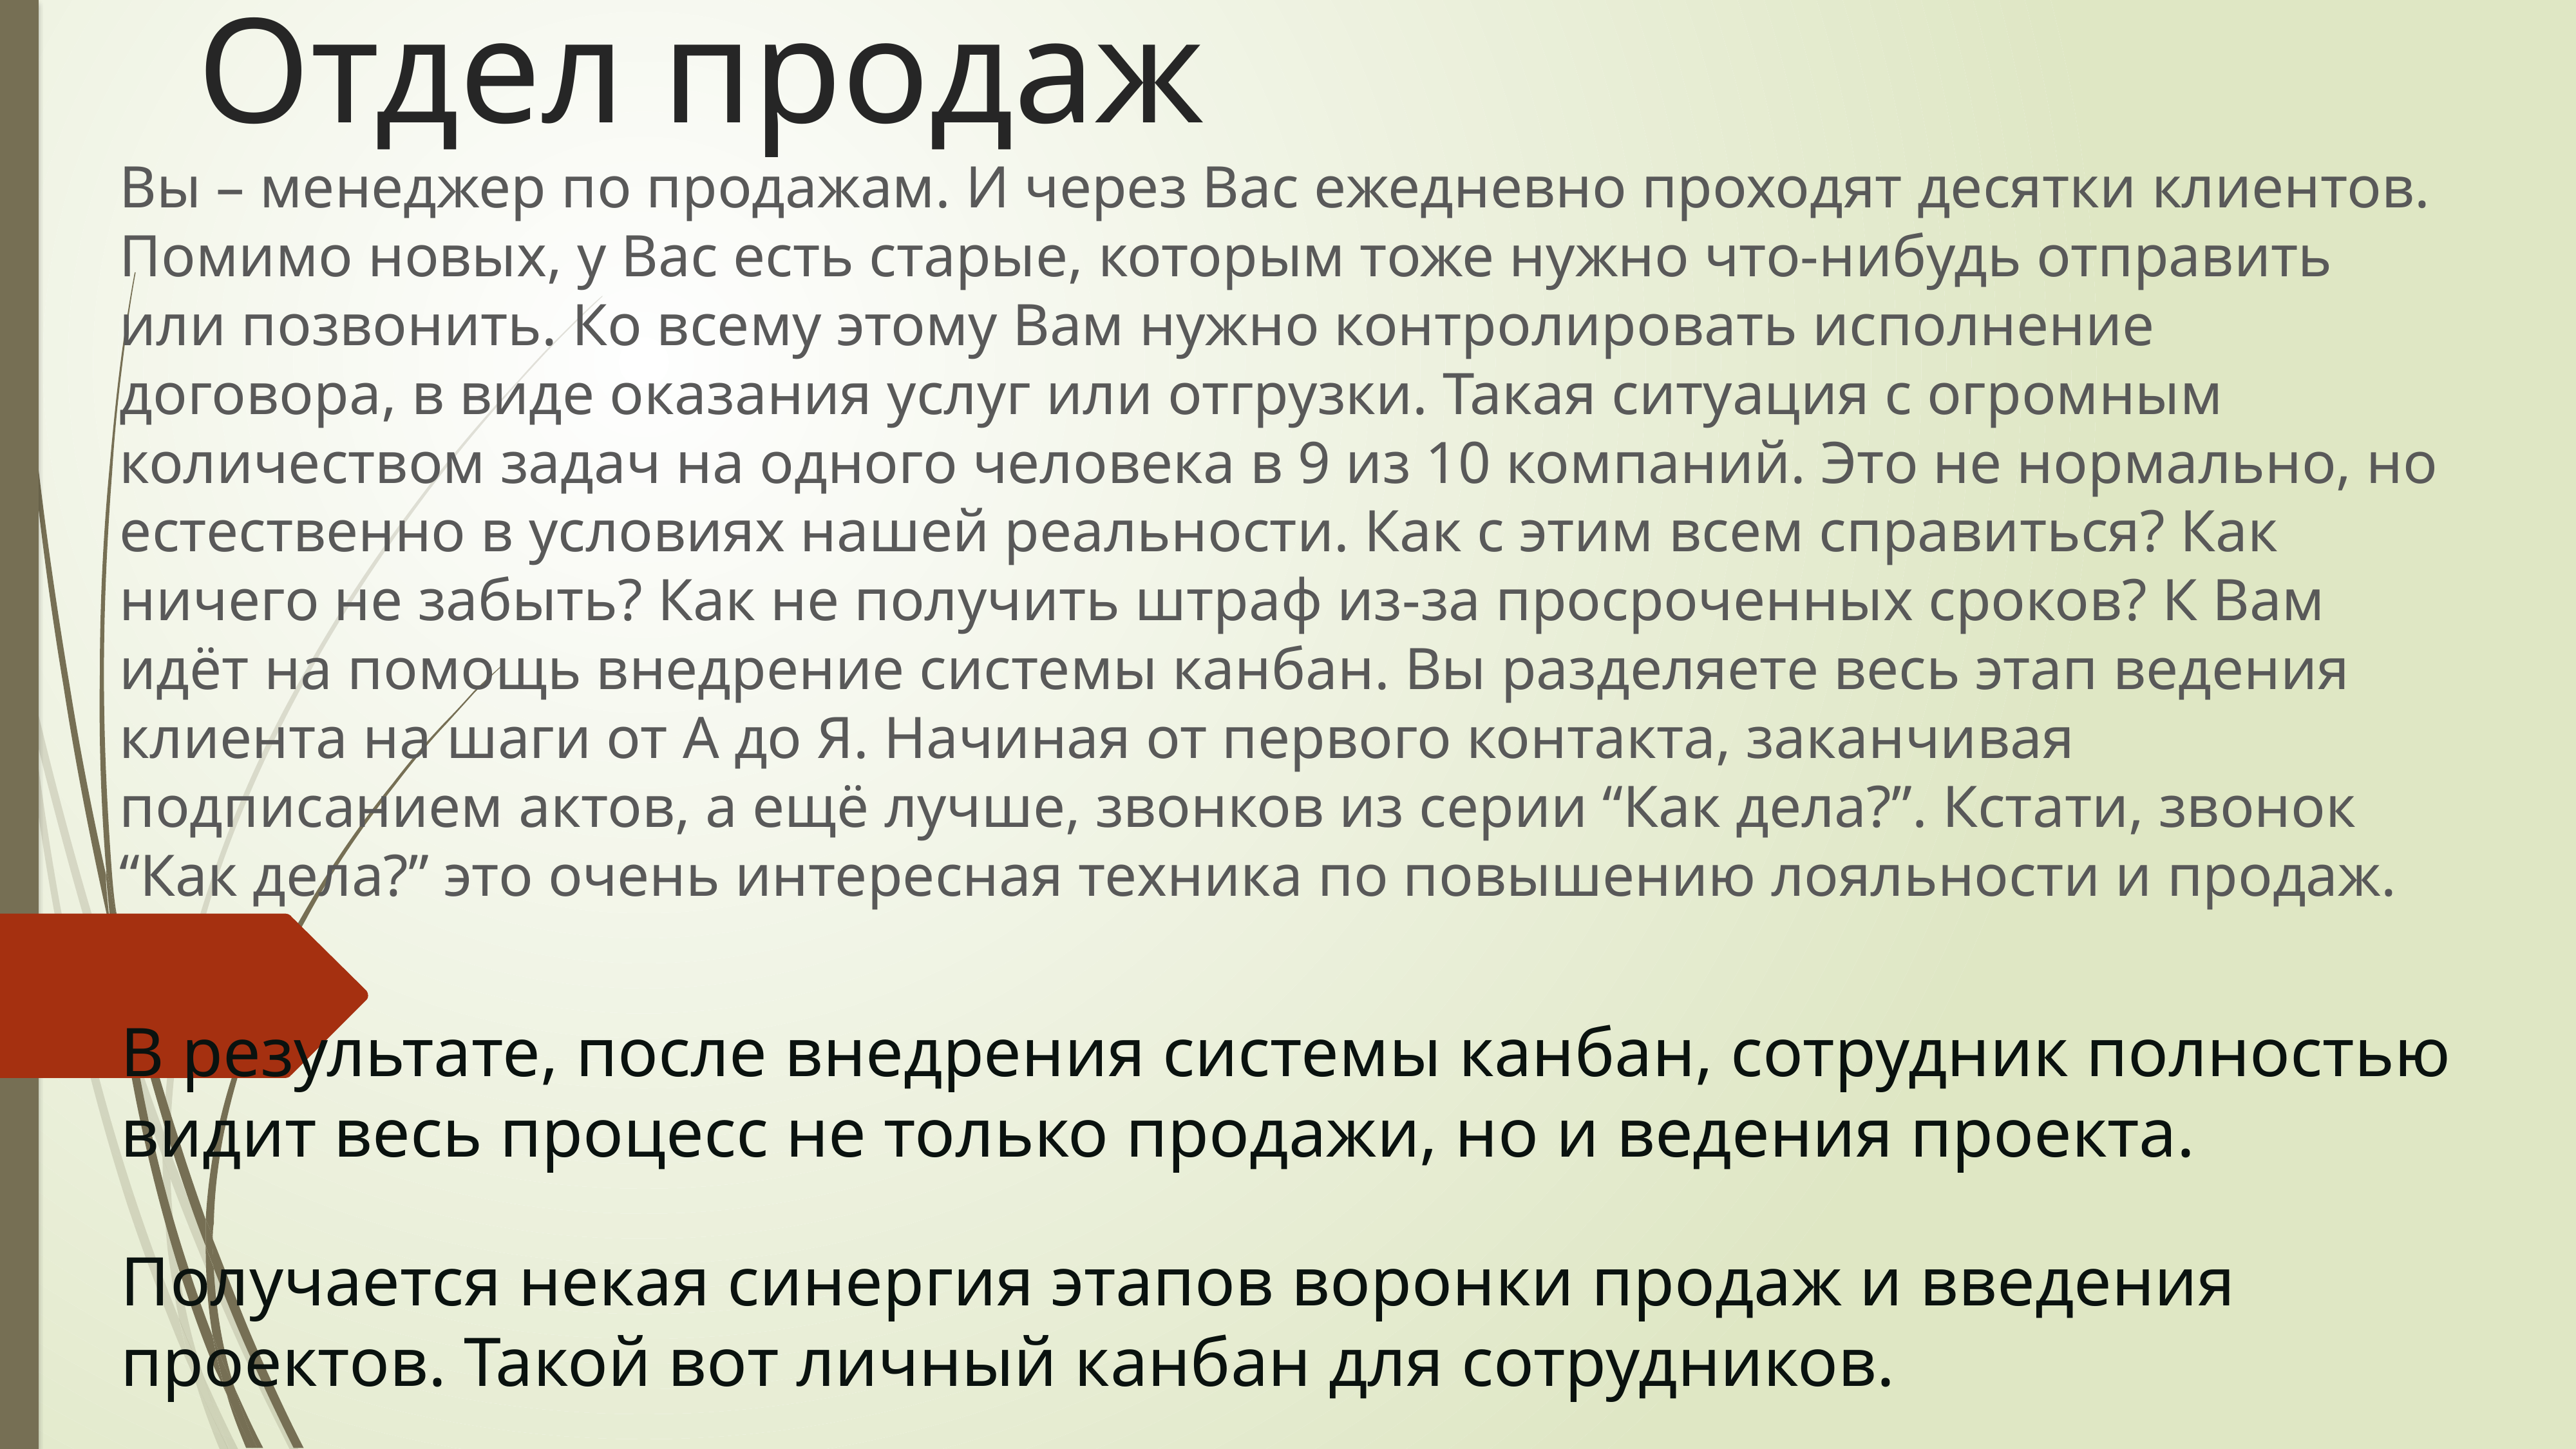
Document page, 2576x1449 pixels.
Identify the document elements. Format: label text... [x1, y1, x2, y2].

subtitle Вы – менеджер по продажам. И через Вас ежедневно проходят десятки клиентов. Помимо новых, у Вас есть старые, которым тоже нужно что-нибудь отправить или позвонить. Ко всему этому Вам нужно контролировать исполнение договора, в виде оказания услуг или отгрузки. Такая ситуация с огромным количеством задач на одного человека в 9 из 10 компаний. Это не нормально, но естественно в условиях нашей реальности. Как с этим всем справиться? Как ничего не забыть? Как не получить штраф из-за просроченных сроков? К Вам идёт на помощь внедрение системы канбан. Вы разделяете весь этап ведения клиента на шаги от А до Я. Начиная от первого контакта, заканчивая подписанием актов, а ещё лучше, звонков из серии “Как дела?”. Кстати, звонок “Как дела?” это очень интересная техника по повышению лояльности и продаж. [109, 146, 2454, 967]
title Отдел продаж [187, 0, 2389, 146]
text_box В результате, после внедрения системы канбан, сотрудник полностью видит весь процесс не только продажи, но и ведения проекта. Получается некая синергия этапов воронки продаж и введения проектов. Такой вот личный канбан для сотрудников. [115, 1003, 2523, 1405]
